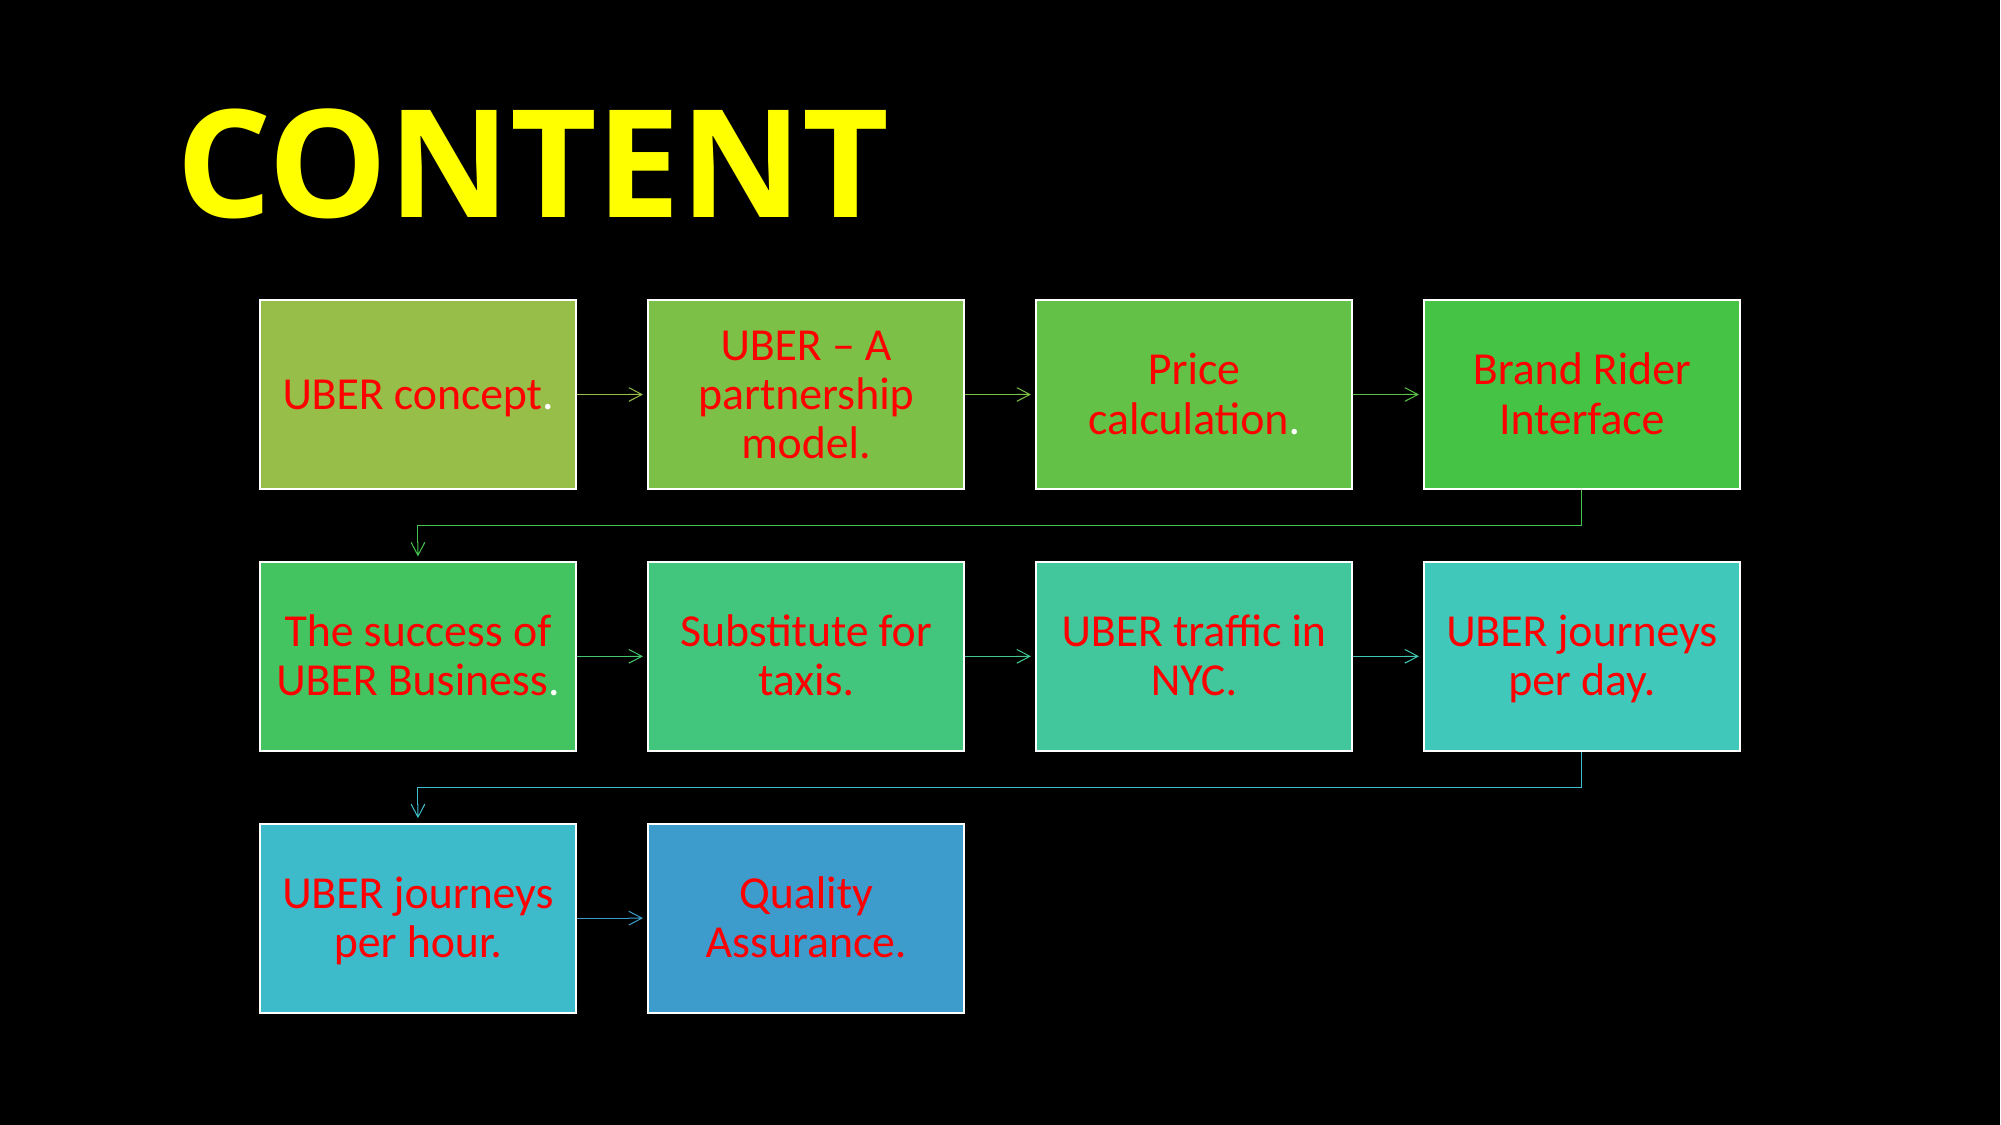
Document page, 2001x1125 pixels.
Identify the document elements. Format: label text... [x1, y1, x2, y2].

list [137, 299, 1863, 1014]
title CONTENT [137, 59, 1863, 278]
